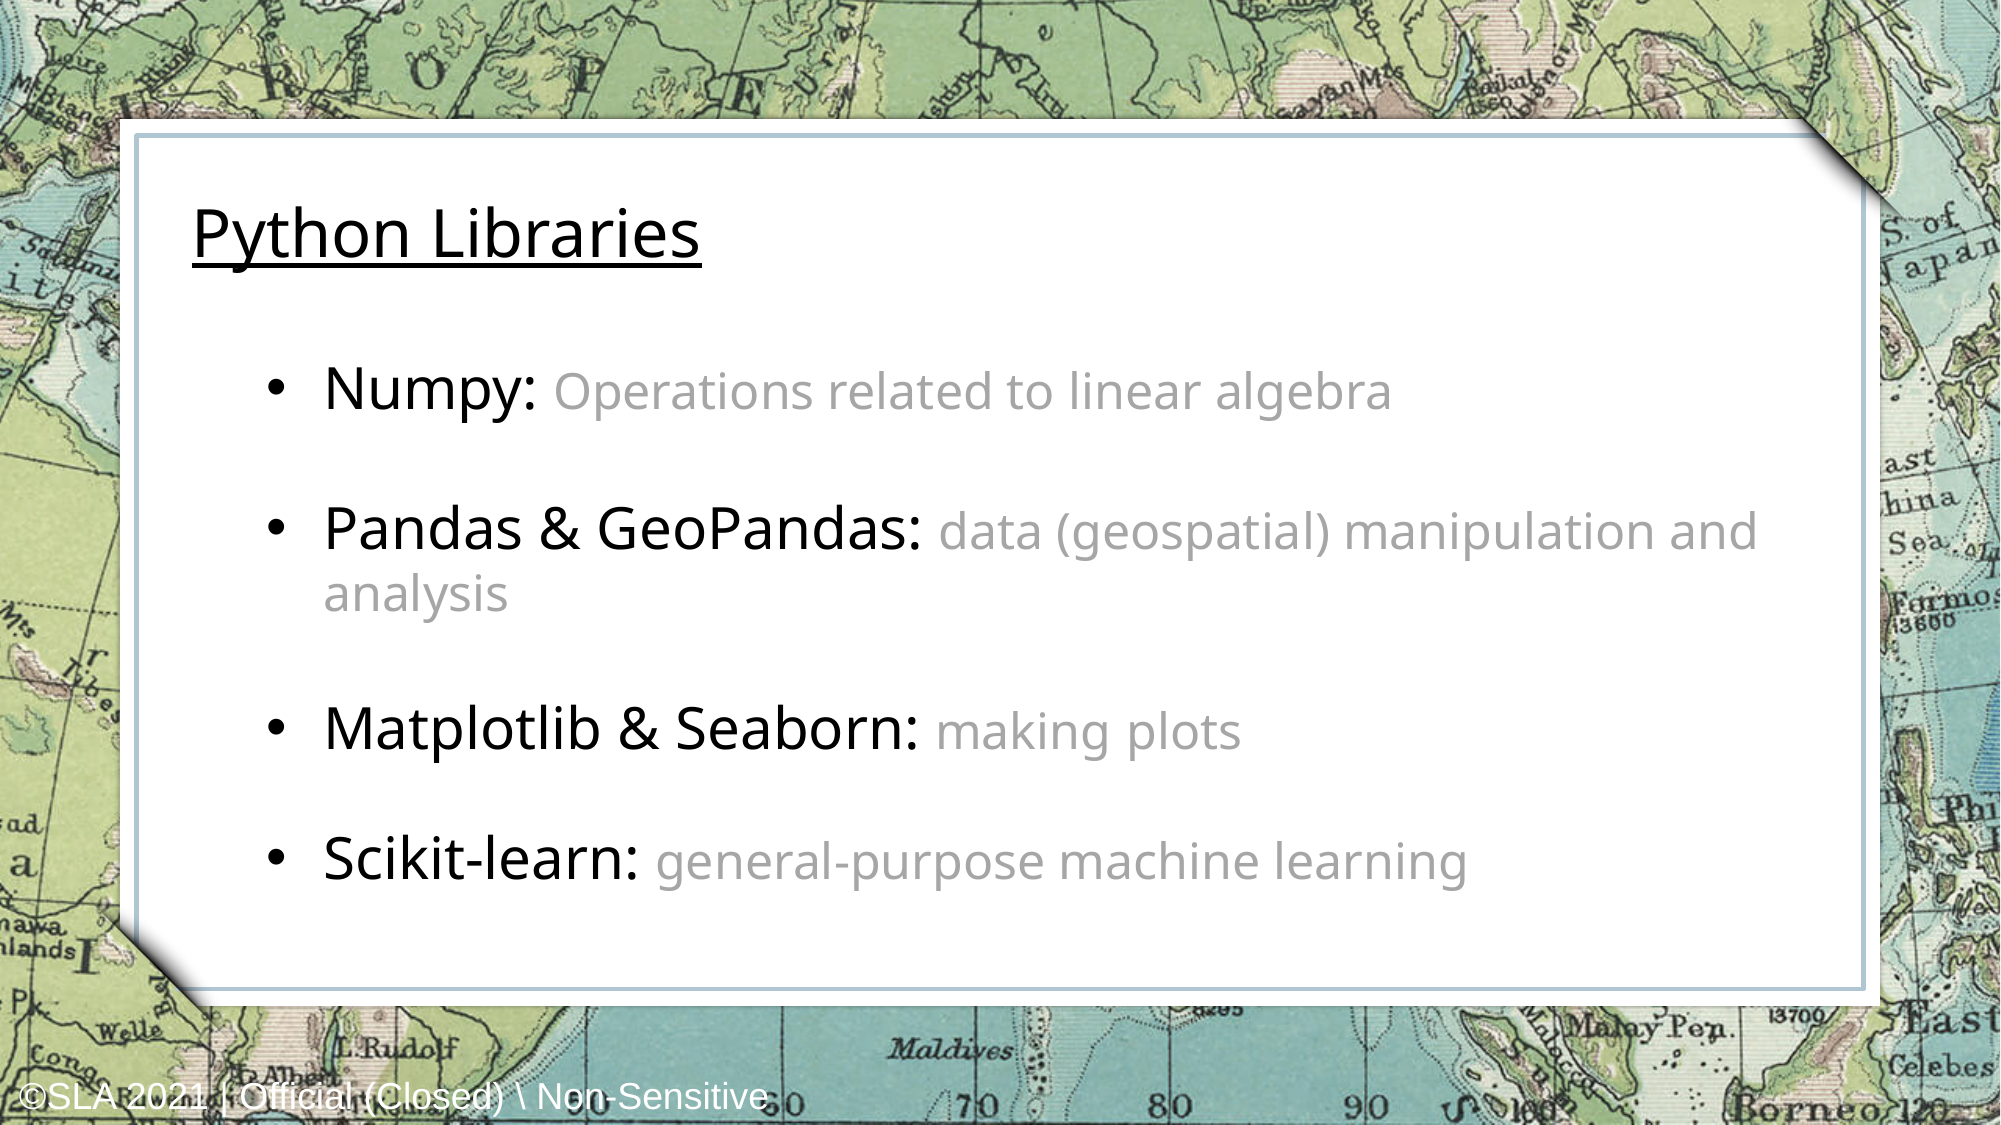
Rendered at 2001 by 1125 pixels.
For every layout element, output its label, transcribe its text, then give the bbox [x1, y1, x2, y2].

picture [0, 0, 2001, 1125]
text_box Python Libraries Numpy: Operations related to linear algebra Pandas & GeoPandas: data (geospatial) manipulation and analysis Matplotlib & Seaborn: making plots Scikit-learn: general-purpose machine learning [177, 183, 1781, 899]
